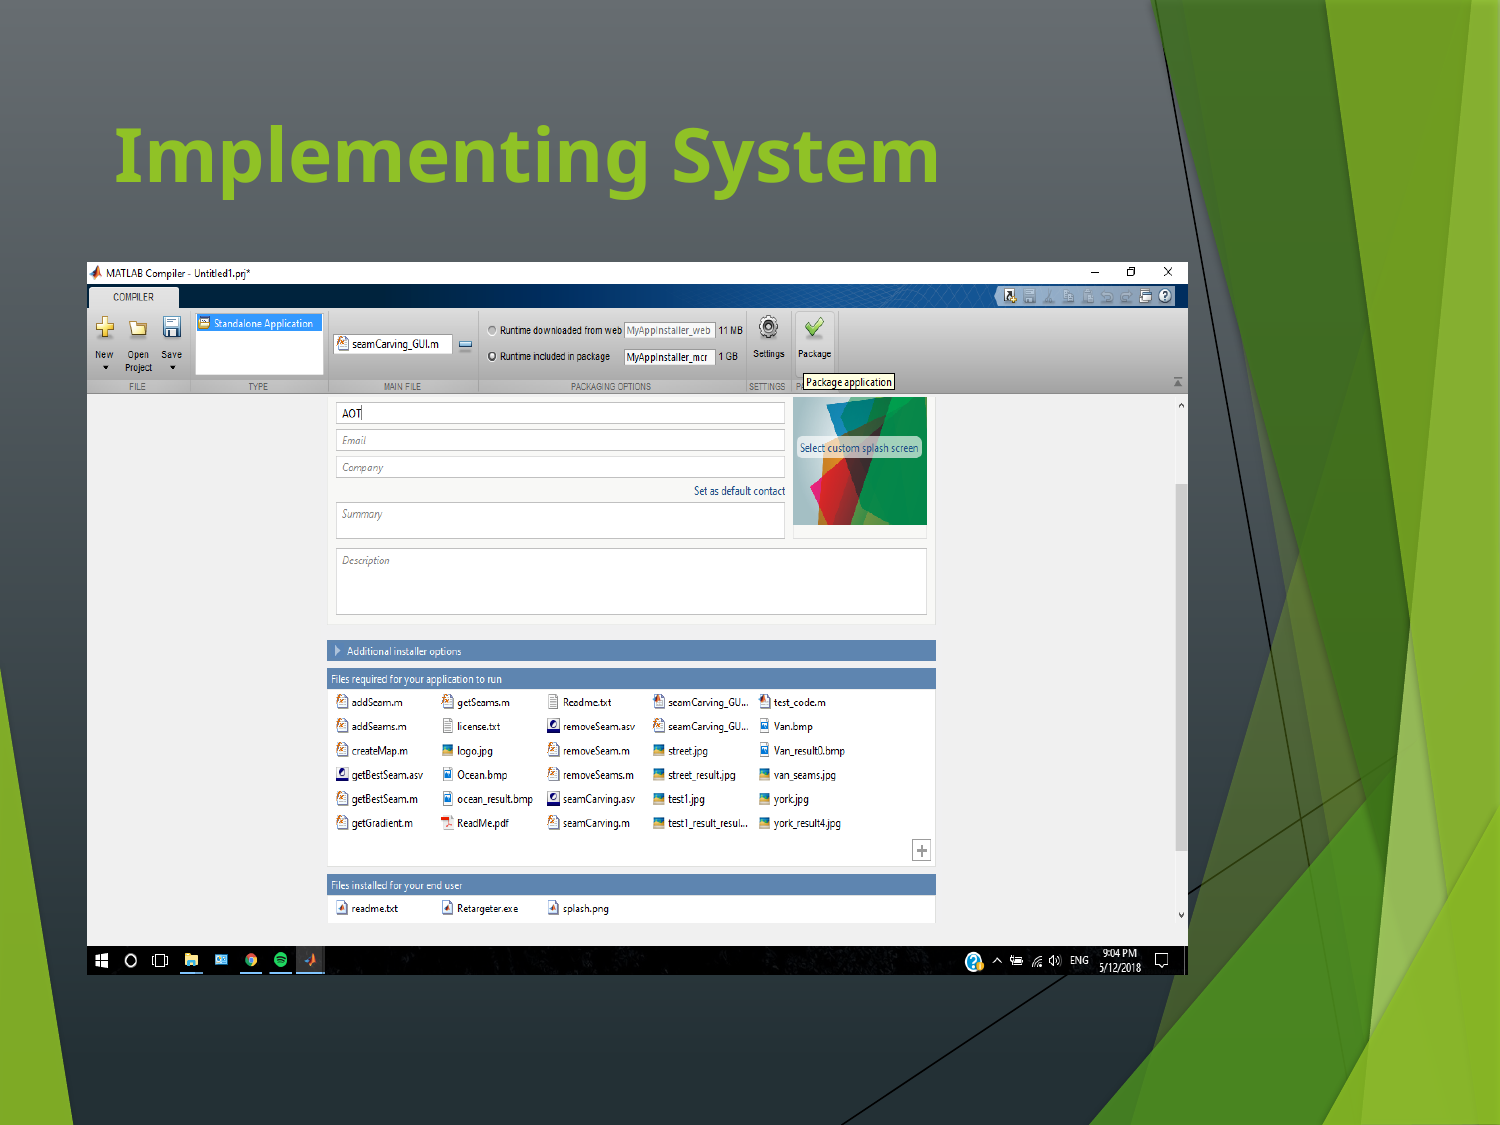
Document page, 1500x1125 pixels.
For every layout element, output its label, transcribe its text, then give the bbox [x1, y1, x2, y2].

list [86, 261, 1189, 976]
title Implementing System [99, 99, 1142, 261]
